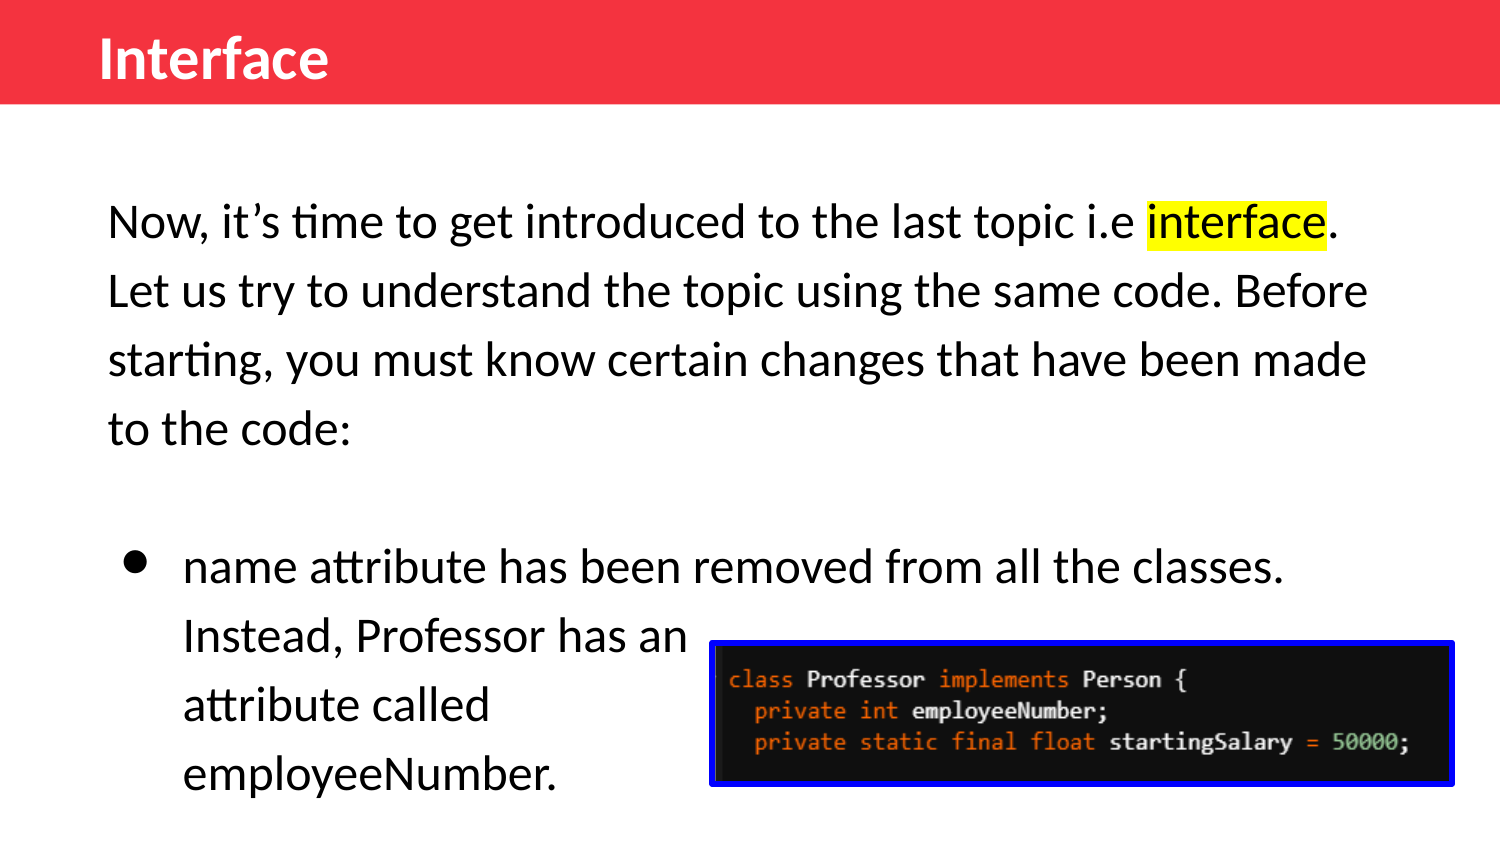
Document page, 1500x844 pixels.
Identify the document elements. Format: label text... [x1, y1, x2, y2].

picture [715, 645, 1450, 781]
text_box Now, it’s time to get introduced to the last topic i.e interface. Let us try to understand the topic using the same code. Before starting, you must know certain changes that have been made to the code: name attribute has been removed from all the classes. Instead, Professor has an attribute called employeeNumber. [92, 164, 1408, 586]
text_box Interface [83, 2, 1060, 138]
text_box [0, 0, 1500, 105]
